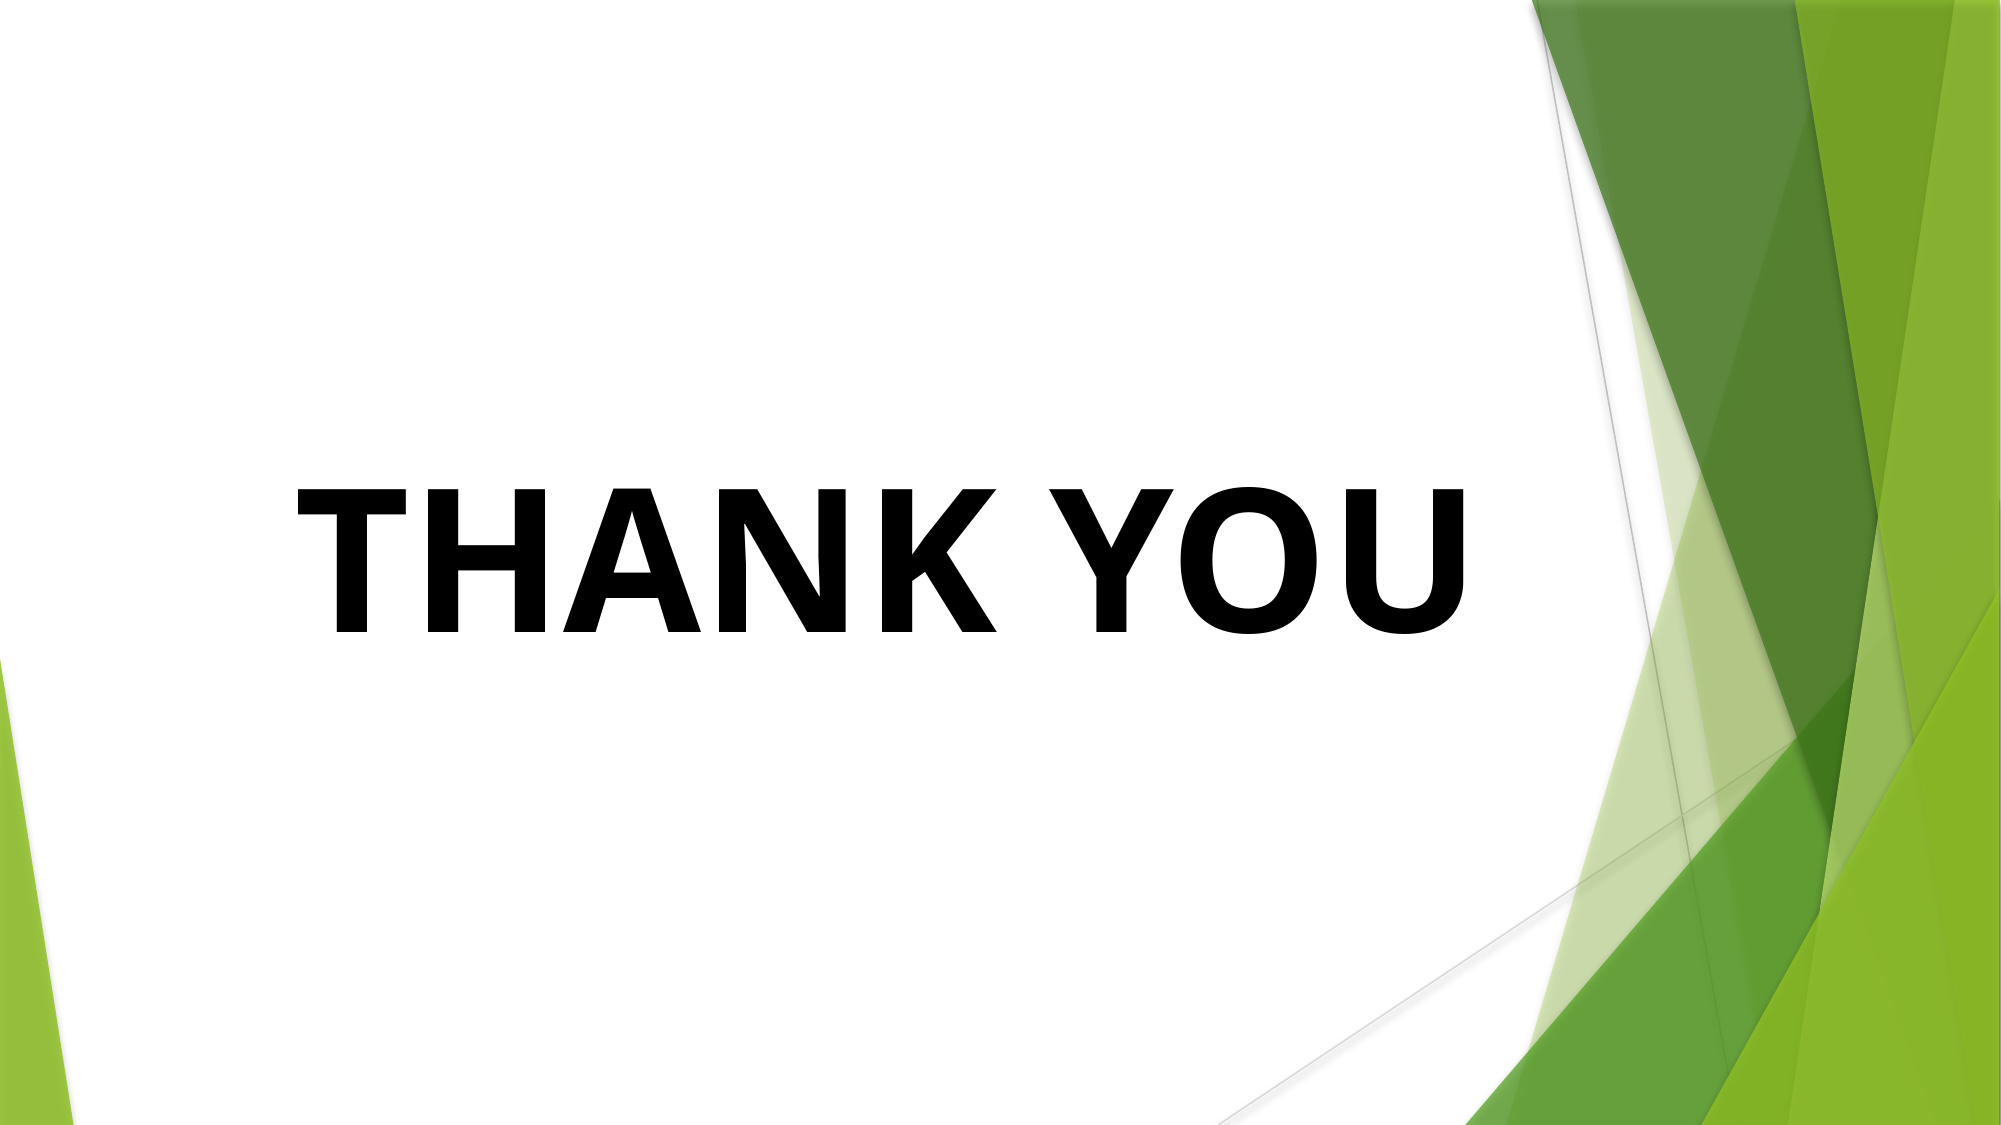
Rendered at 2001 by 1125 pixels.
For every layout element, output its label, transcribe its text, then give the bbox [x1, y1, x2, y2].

text_box THANK YOU [87, 424, 1688, 680]
